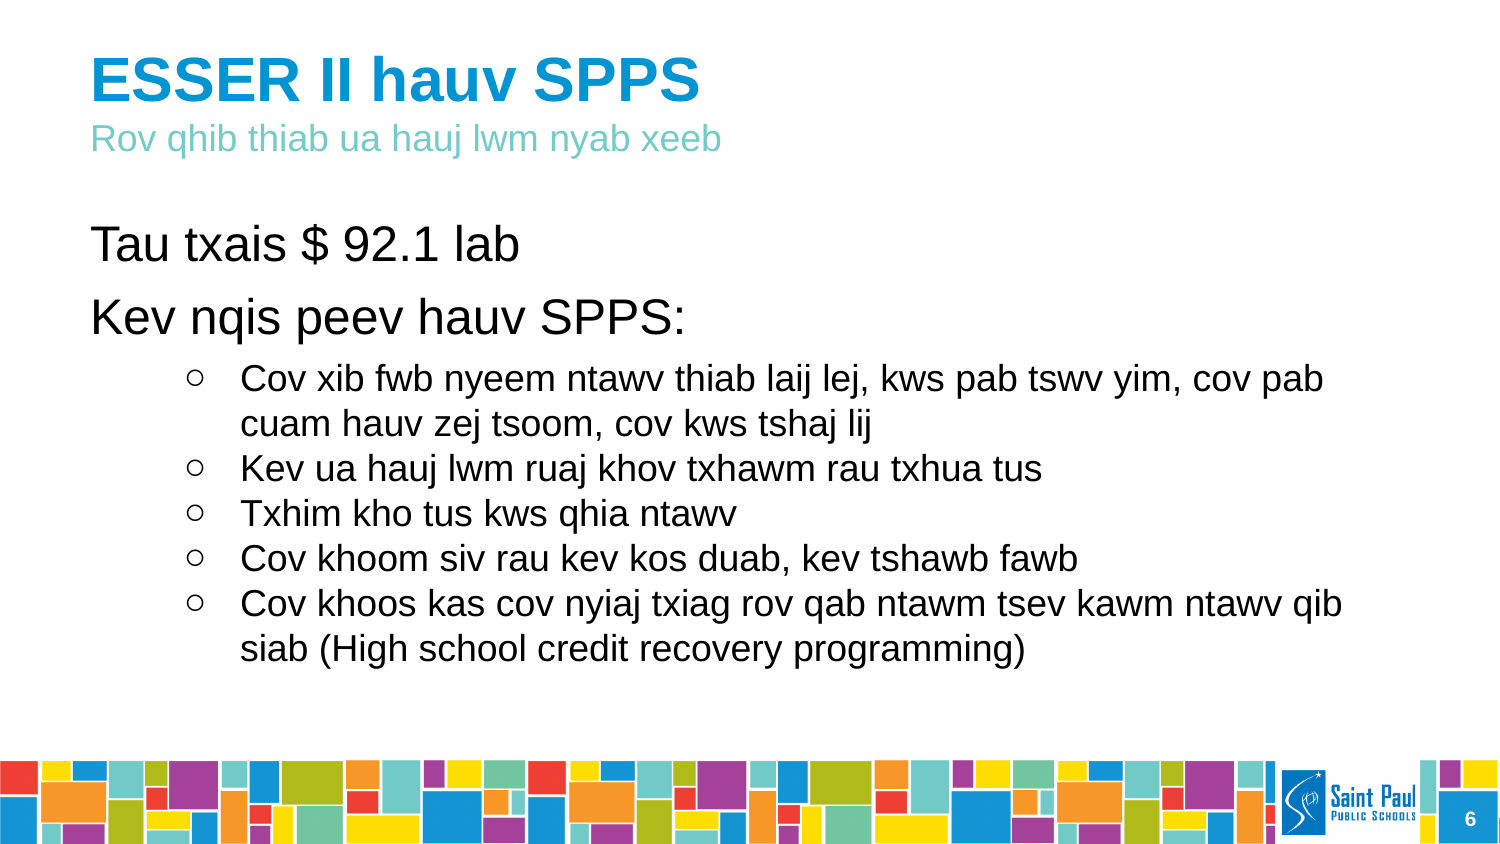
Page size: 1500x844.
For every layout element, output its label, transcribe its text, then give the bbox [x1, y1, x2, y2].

picture [1421, 760, 1500, 844]
list Tau txais $ 92.1 lab Kev nqis peev hauv SPPS: Cov xib fwb nyeem ntawv thiab laij lej, kws pab tswv yim, cov pab cuam hauv zej tsoom, cov kws tshaj lij Kev ua hauj lwm ruaj khov txhawm rau txhua tus Txhim kho tus kws qhia ntawv Cov khoom siv rau kev kos duab, kev tshawb fawb Cov khoos kas cov nyiaj txiag rov qab ntawm tsev kawm ntawv qib siab (High school credit recovery programming) [75, 196, 1425, 725]
picture [1281, 760, 1416, 844]
picture [1055, 760, 1275, 844]
picture [528, 760, 1054, 844]
title ESSER II hauv SPPS Rov qhib thiab ua hauj lwm nyab xeeb [75, 33, 1425, 175]
picture [0, 760, 525, 844]
